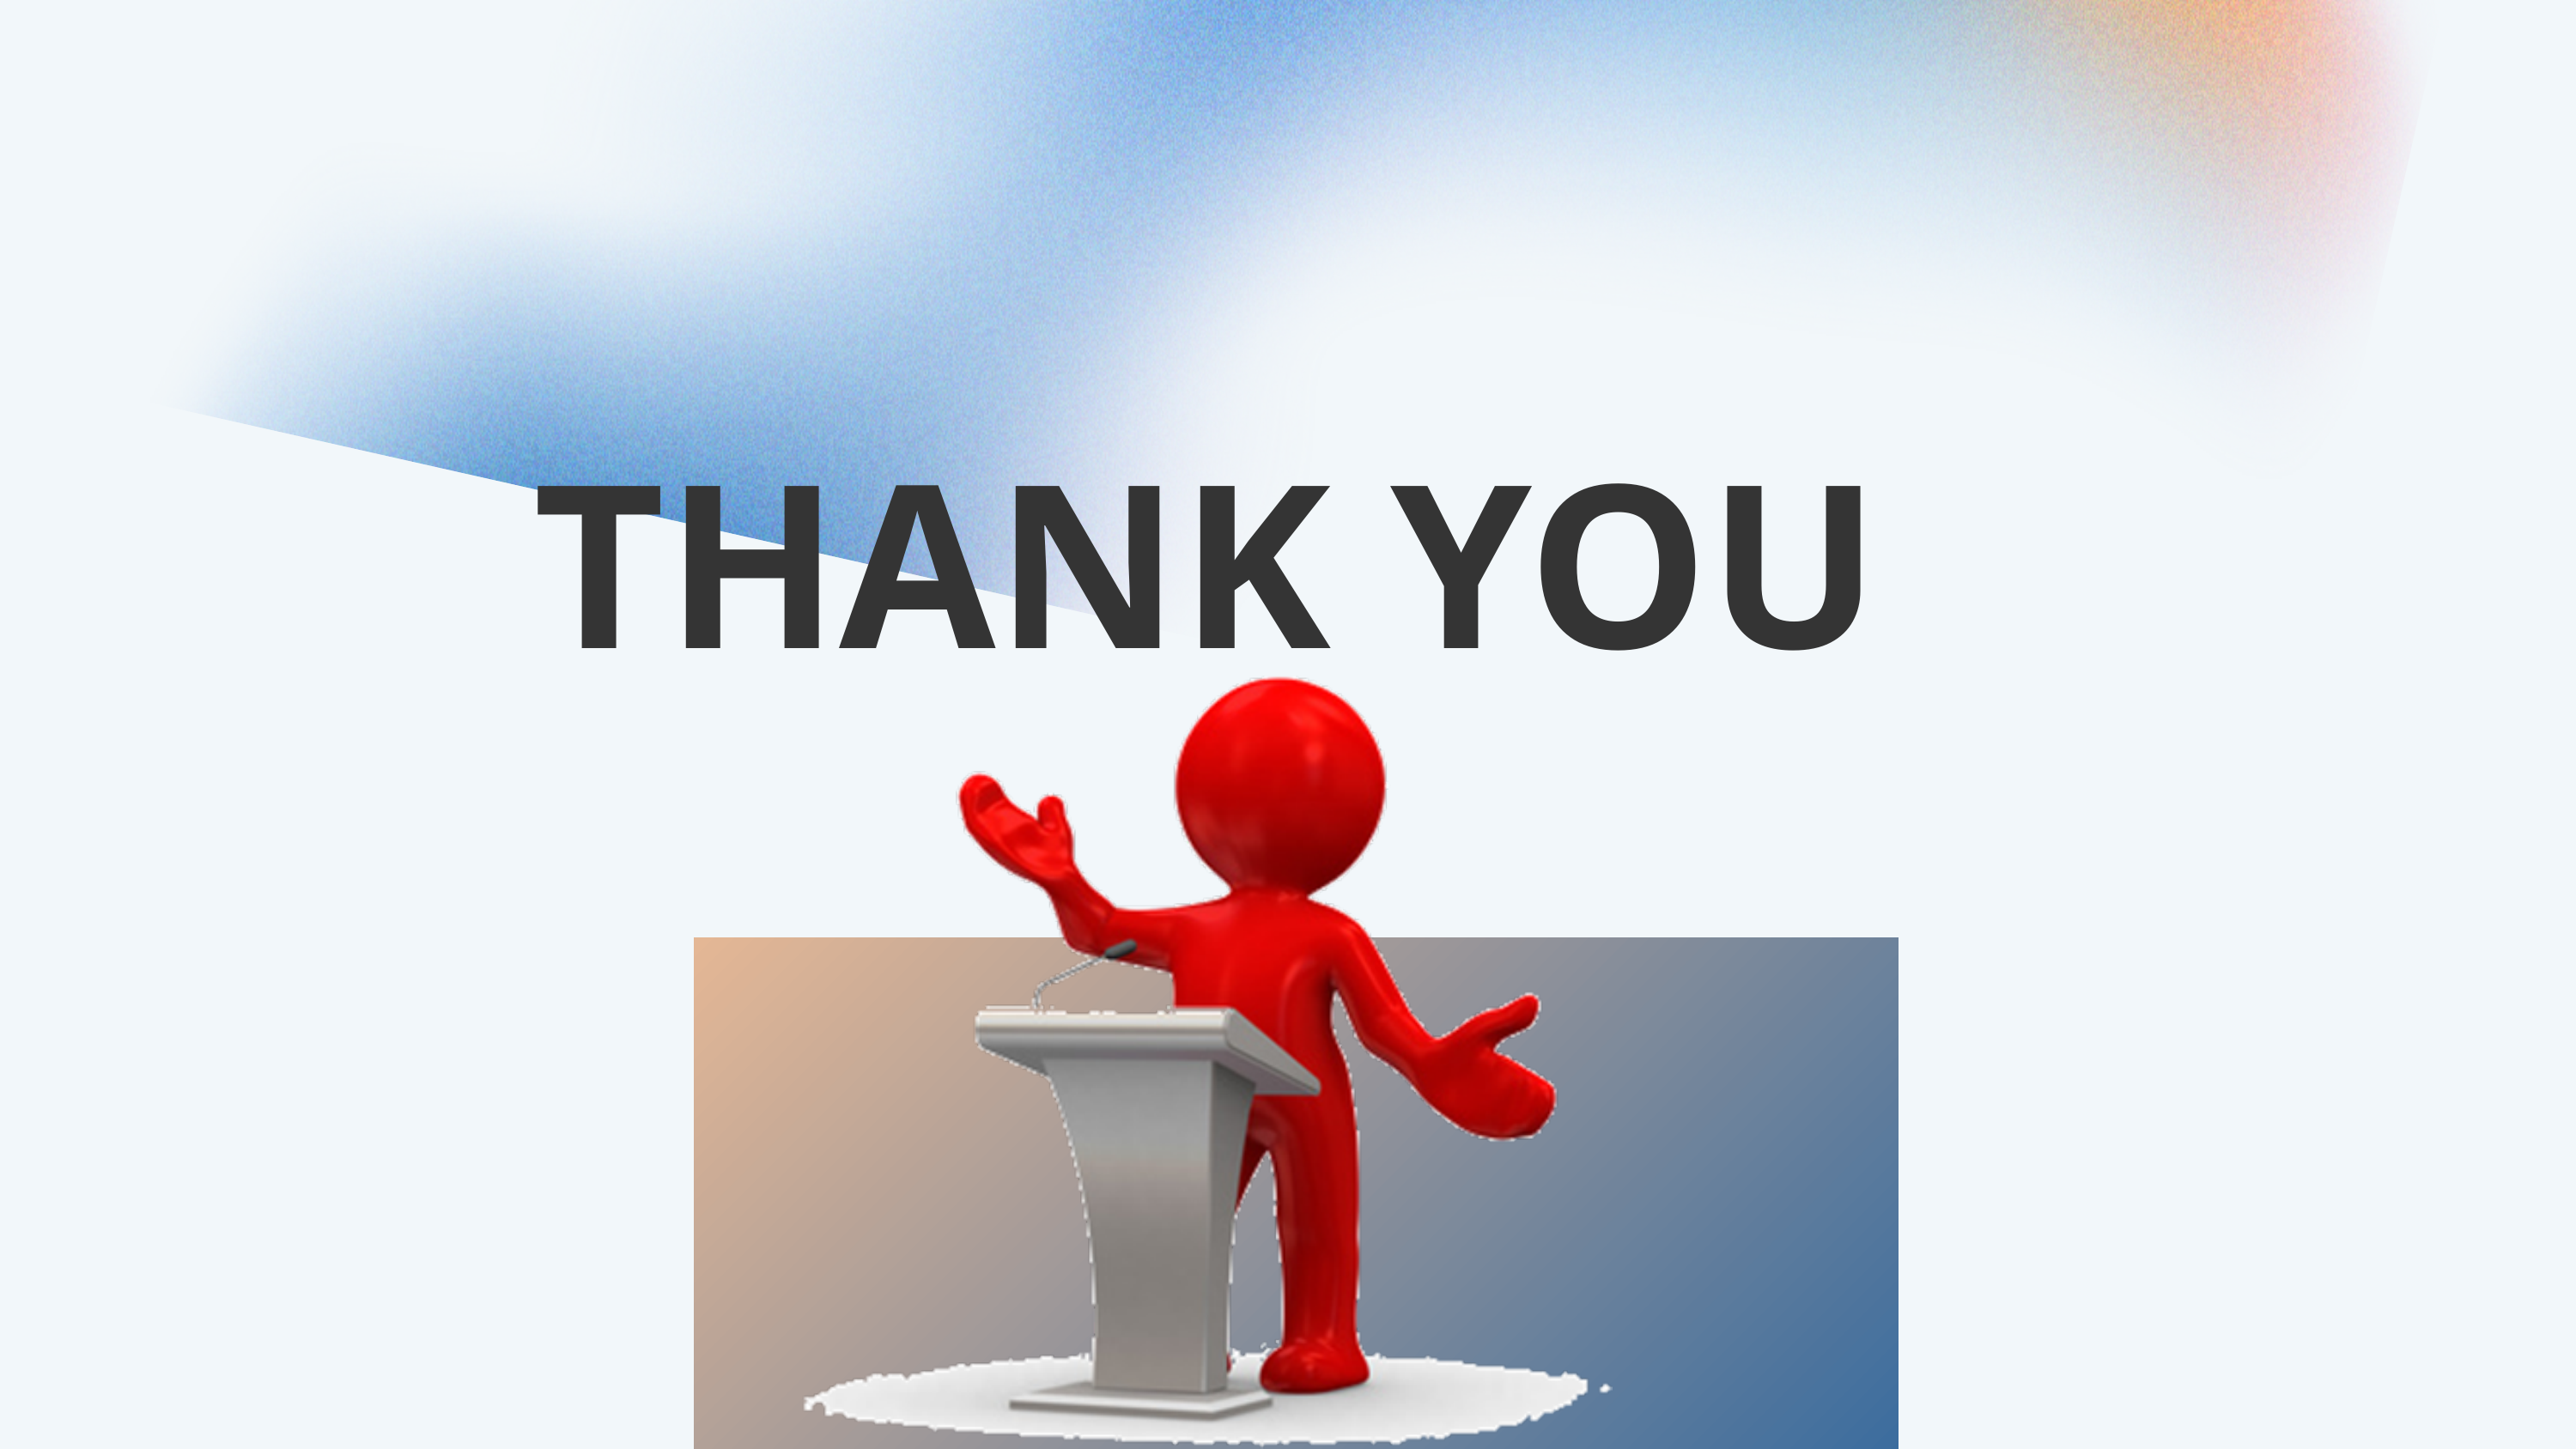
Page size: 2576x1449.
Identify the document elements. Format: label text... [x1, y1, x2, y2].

text_box [801, 694, 1613, 936]
text_box [125, 0, 2445, 875]
text_box THANK YOU [302, 473, 2111, 694]
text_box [694, 937, 1899, 1449]
